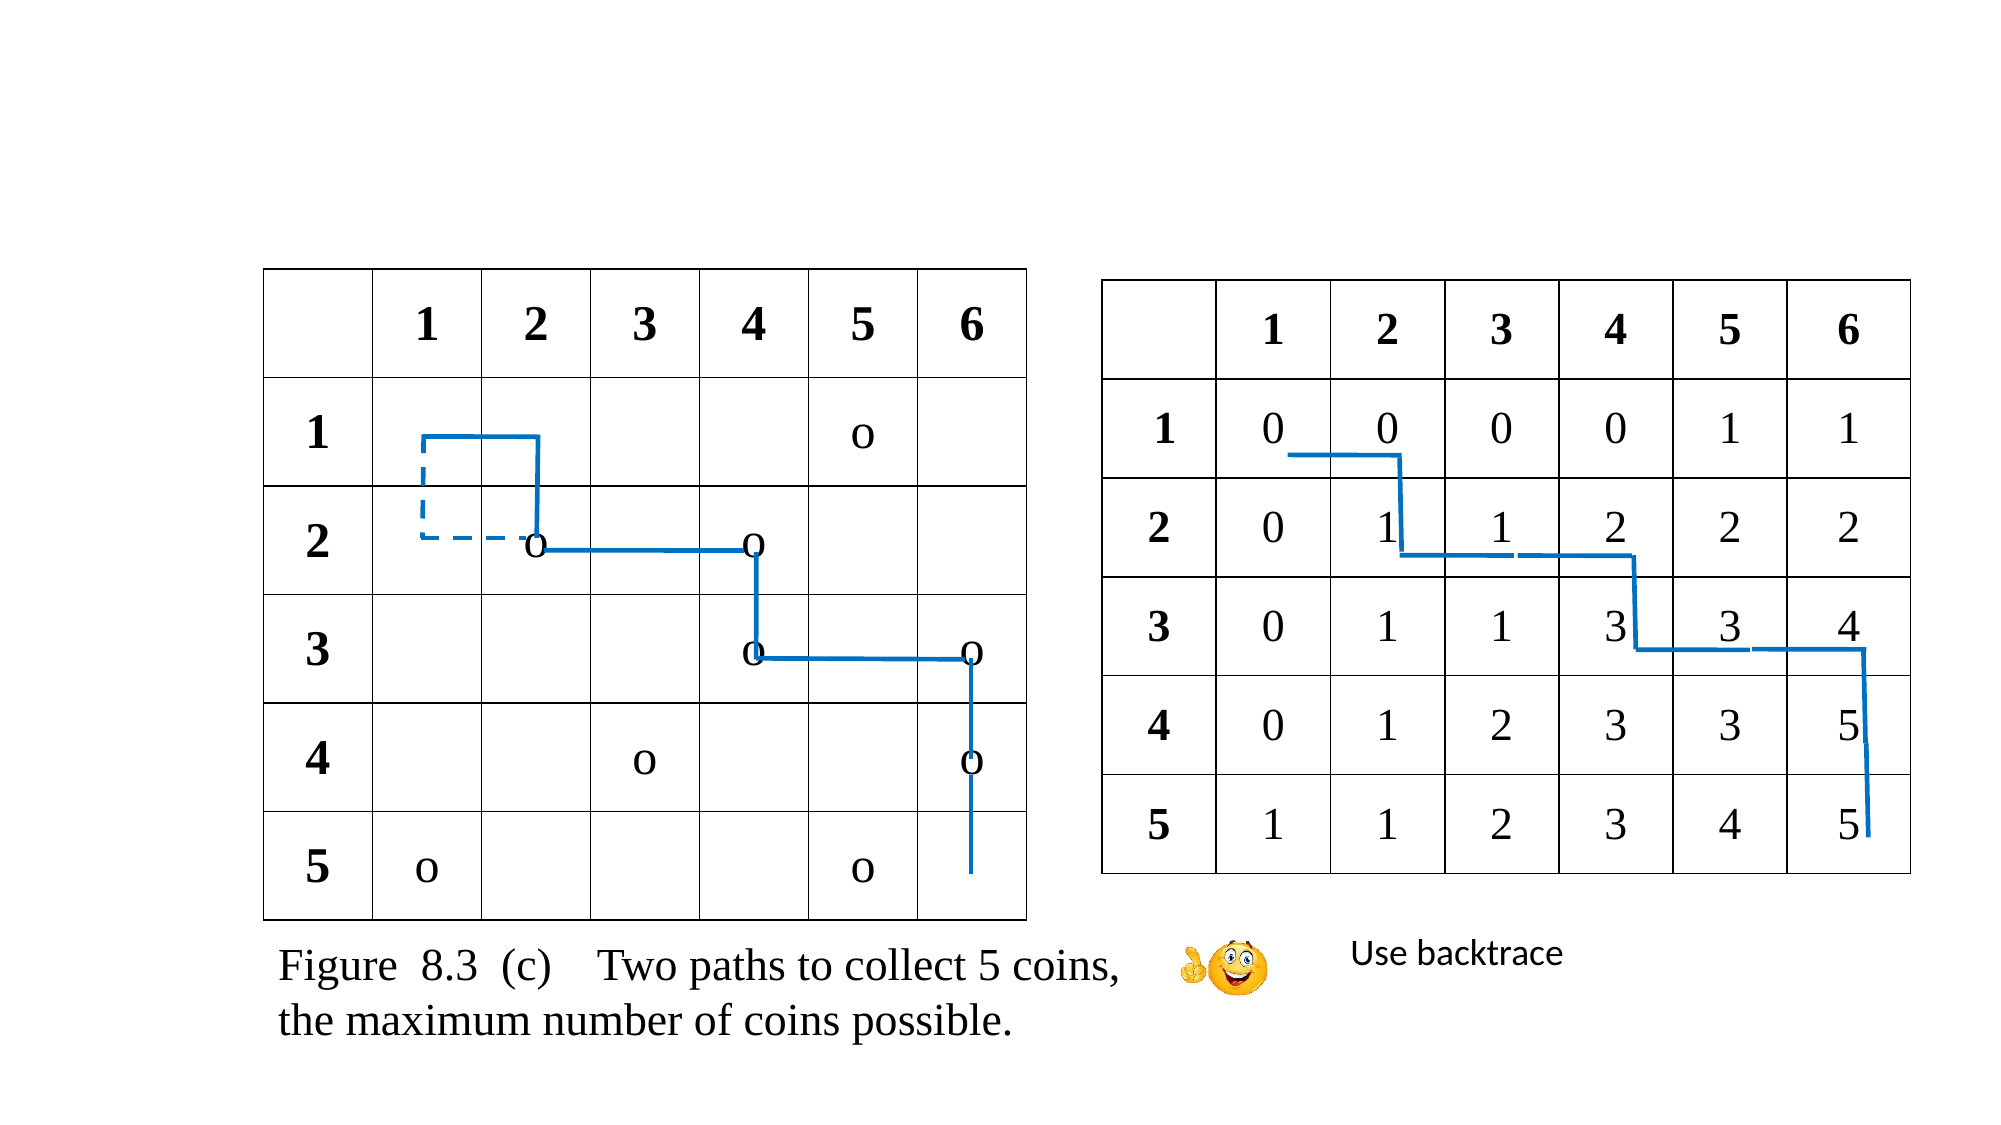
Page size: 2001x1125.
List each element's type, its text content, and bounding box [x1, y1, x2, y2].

table_cell o [700, 487, 808, 594]
table_cell [482, 704, 590, 811]
table_cell 0 [1331, 380, 1444, 477]
table_cell [809, 661, 917, 702]
table_header [1103, 281, 1215, 378]
table_cell [918, 812, 1026, 919]
table_cell [591, 595, 699, 702]
table_cell 0 [1217, 578, 1330, 675]
table_cell 3 [1560, 676, 1672, 774]
table_cell 3 [1103, 578, 1215, 675]
picture [1178, 937, 1270, 999]
table_cell [373, 487, 481, 594]
table_cell o [482, 487, 590, 594]
table_cell 5 [1867, 676, 1910, 774]
table_cell 1 [1217, 775, 1330, 873]
table_cell 2 [1446, 676, 1558, 774]
table_cell 1 [1788, 380, 1910, 477]
table_cell [591, 553, 699, 594]
table_header 2 [1331, 281, 1444, 378]
table_cell 5 [1788, 676, 1864, 774]
table_cell 1 [1331, 775, 1444, 873]
table_cell [809, 487, 917, 594]
table_cell o [591, 704, 699, 811]
table_cell [918, 487, 1026, 594]
table_cell 1 [1331, 479, 1444, 576]
table_cell 4 [264, 704, 372, 811]
table_cell 0 [1560, 380, 1672, 477]
table_cell 3 [264, 595, 372, 702]
table_cell 3 [1674, 578, 1786, 675]
table_cell 1 [1103, 380, 1215, 477]
table_cell [482, 812, 590, 919]
table_cell 3 [1560, 578, 1672, 675]
table_cell [591, 812, 699, 919]
table_cell 1 [264, 378, 372, 485]
table_cell 1 [1331, 578, 1444, 675]
table_cell 2 [264, 487, 372, 594]
table_cell o [809, 378, 917, 485]
table_cell 3 [1560, 775, 1672, 873]
table_header 5 [809, 270, 917, 377]
table_cell o [700, 595, 808, 702]
table_header 5 [1674, 281, 1786, 378]
table_cell o [918, 595, 1026, 702]
table_cell [809, 595, 917, 656]
table_cell 1 [1674, 380, 1786, 477]
table_cell 5 [1103, 775, 1215, 873]
table_cell 4 [1788, 578, 1910, 675]
text_box Figure 8.3 (c) Two paths to collect 5 coins, the maximum number of coins possible. [263, 927, 1153, 1052]
table_cell [700, 812, 808, 919]
table_cell 1 [1446, 578, 1558, 675]
table_cell o [809, 812, 917, 919]
table_cell 0 [1217, 380, 1330, 477]
table_cell [373, 704, 481, 811]
table_cell [918, 378, 1026, 485]
table_cell 2 [1446, 775, 1558, 873]
table_cell 0 [1217, 479, 1330, 576]
table_cell [809, 704, 917, 811]
table_cell 2 [1788, 479, 1910, 576]
table_header 1 [373, 270, 481, 377]
table_cell 1 [1446, 479, 1558, 576]
table_cell 0 [1217, 676, 1330, 774]
table_cell [373, 595, 481, 702]
table_cell [591, 487, 699, 548]
table_cell 2 [1674, 479, 1786, 576]
table_cell [482, 595, 590, 702]
table_cell 4 [1103, 676, 1215, 774]
table_header 6 [1788, 281, 1910, 378]
table_cell 4 [1674, 775, 1786, 873]
table_cell [700, 378, 808, 485]
table_cell [482, 378, 590, 485]
table_header 3 [1446, 281, 1558, 378]
table_header 1 [1217, 281, 1330, 378]
table_cell o [373, 812, 481, 919]
text_box Use backtrace [1335, 920, 1864, 980]
table_cell o [918, 704, 1026, 811]
table_cell 1 [1331, 676, 1444, 774]
table_cell 5 [264, 812, 372, 919]
table_cell [373, 378, 481, 485]
table_cell 0 [1446, 380, 1558, 477]
table_cell 2 [1560, 479, 1672, 576]
table_header 6 [918, 270, 1026, 377]
table_header [264, 270, 372, 377]
table_cell 3 [1674, 676, 1786, 774]
table_cell 5 [1788, 775, 1910, 873]
table_header 3 [591, 270, 699, 377]
table_header 4 [700, 270, 808, 377]
table_cell [700, 704, 808, 811]
table_cell 2 [1103, 479, 1215, 576]
table_header 2 [482, 270, 590, 377]
table_header 4 [1560, 281, 1672, 378]
table_cell [591, 378, 699, 485]
